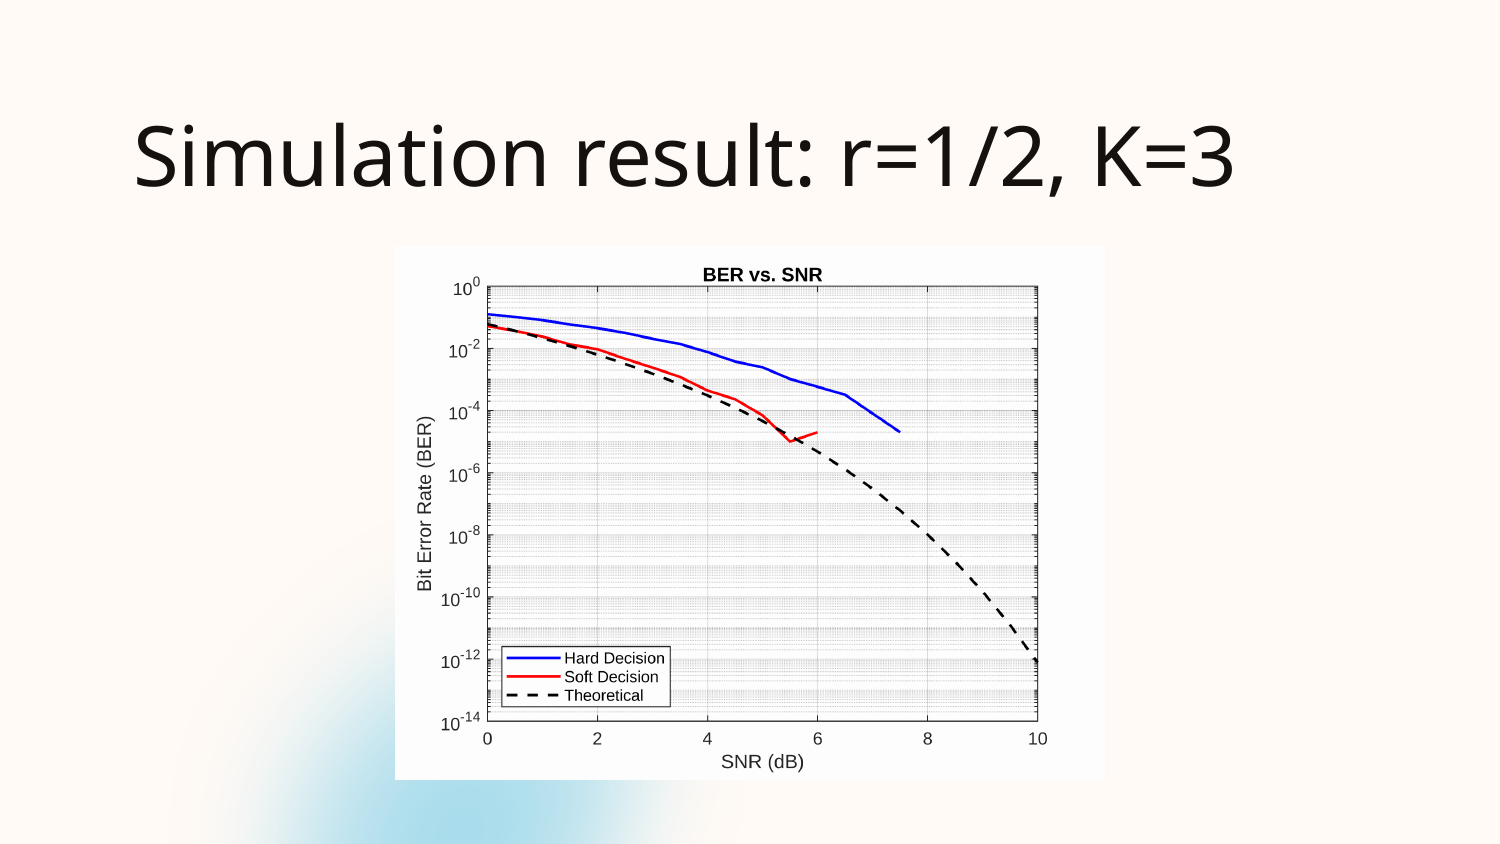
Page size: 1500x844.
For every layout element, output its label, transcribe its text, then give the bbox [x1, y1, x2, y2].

title Simulation result: r=1/2, K=3 [118, 87, 1500, 293]
picture [0, 246, 1105, 844]
